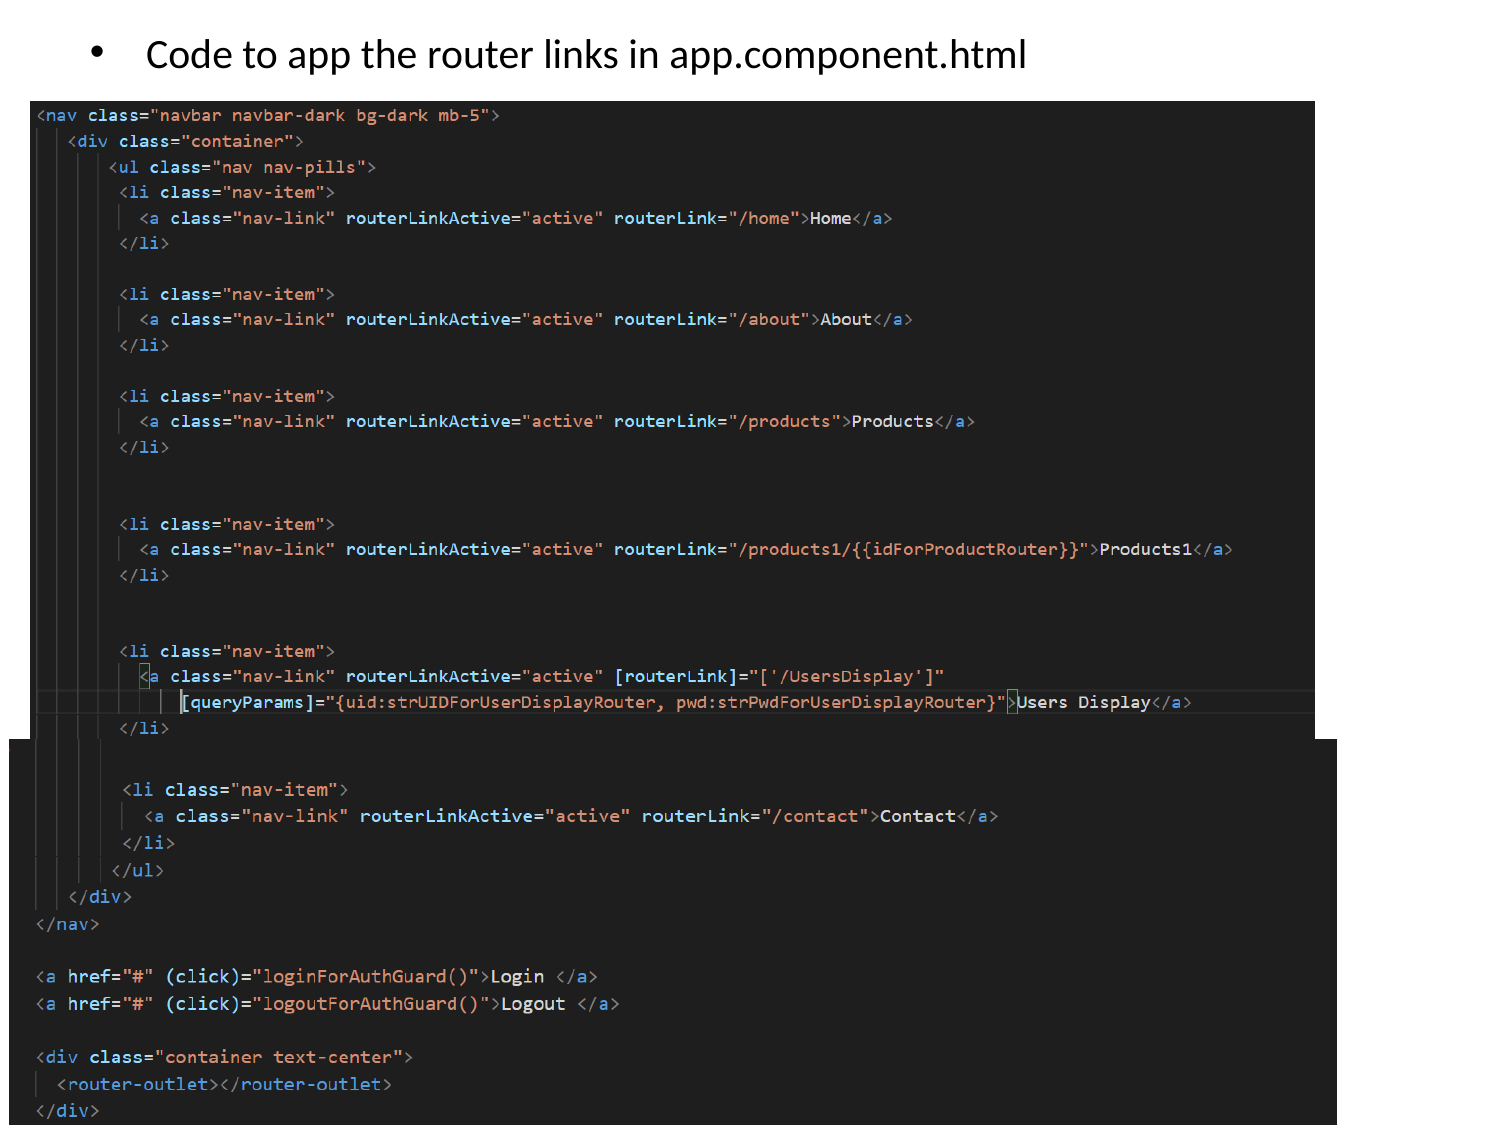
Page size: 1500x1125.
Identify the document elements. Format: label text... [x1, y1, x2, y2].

list Code to app the router links in app.component.html [75, 19, 1425, 1005]
picture [9, 101, 1337, 1125]
